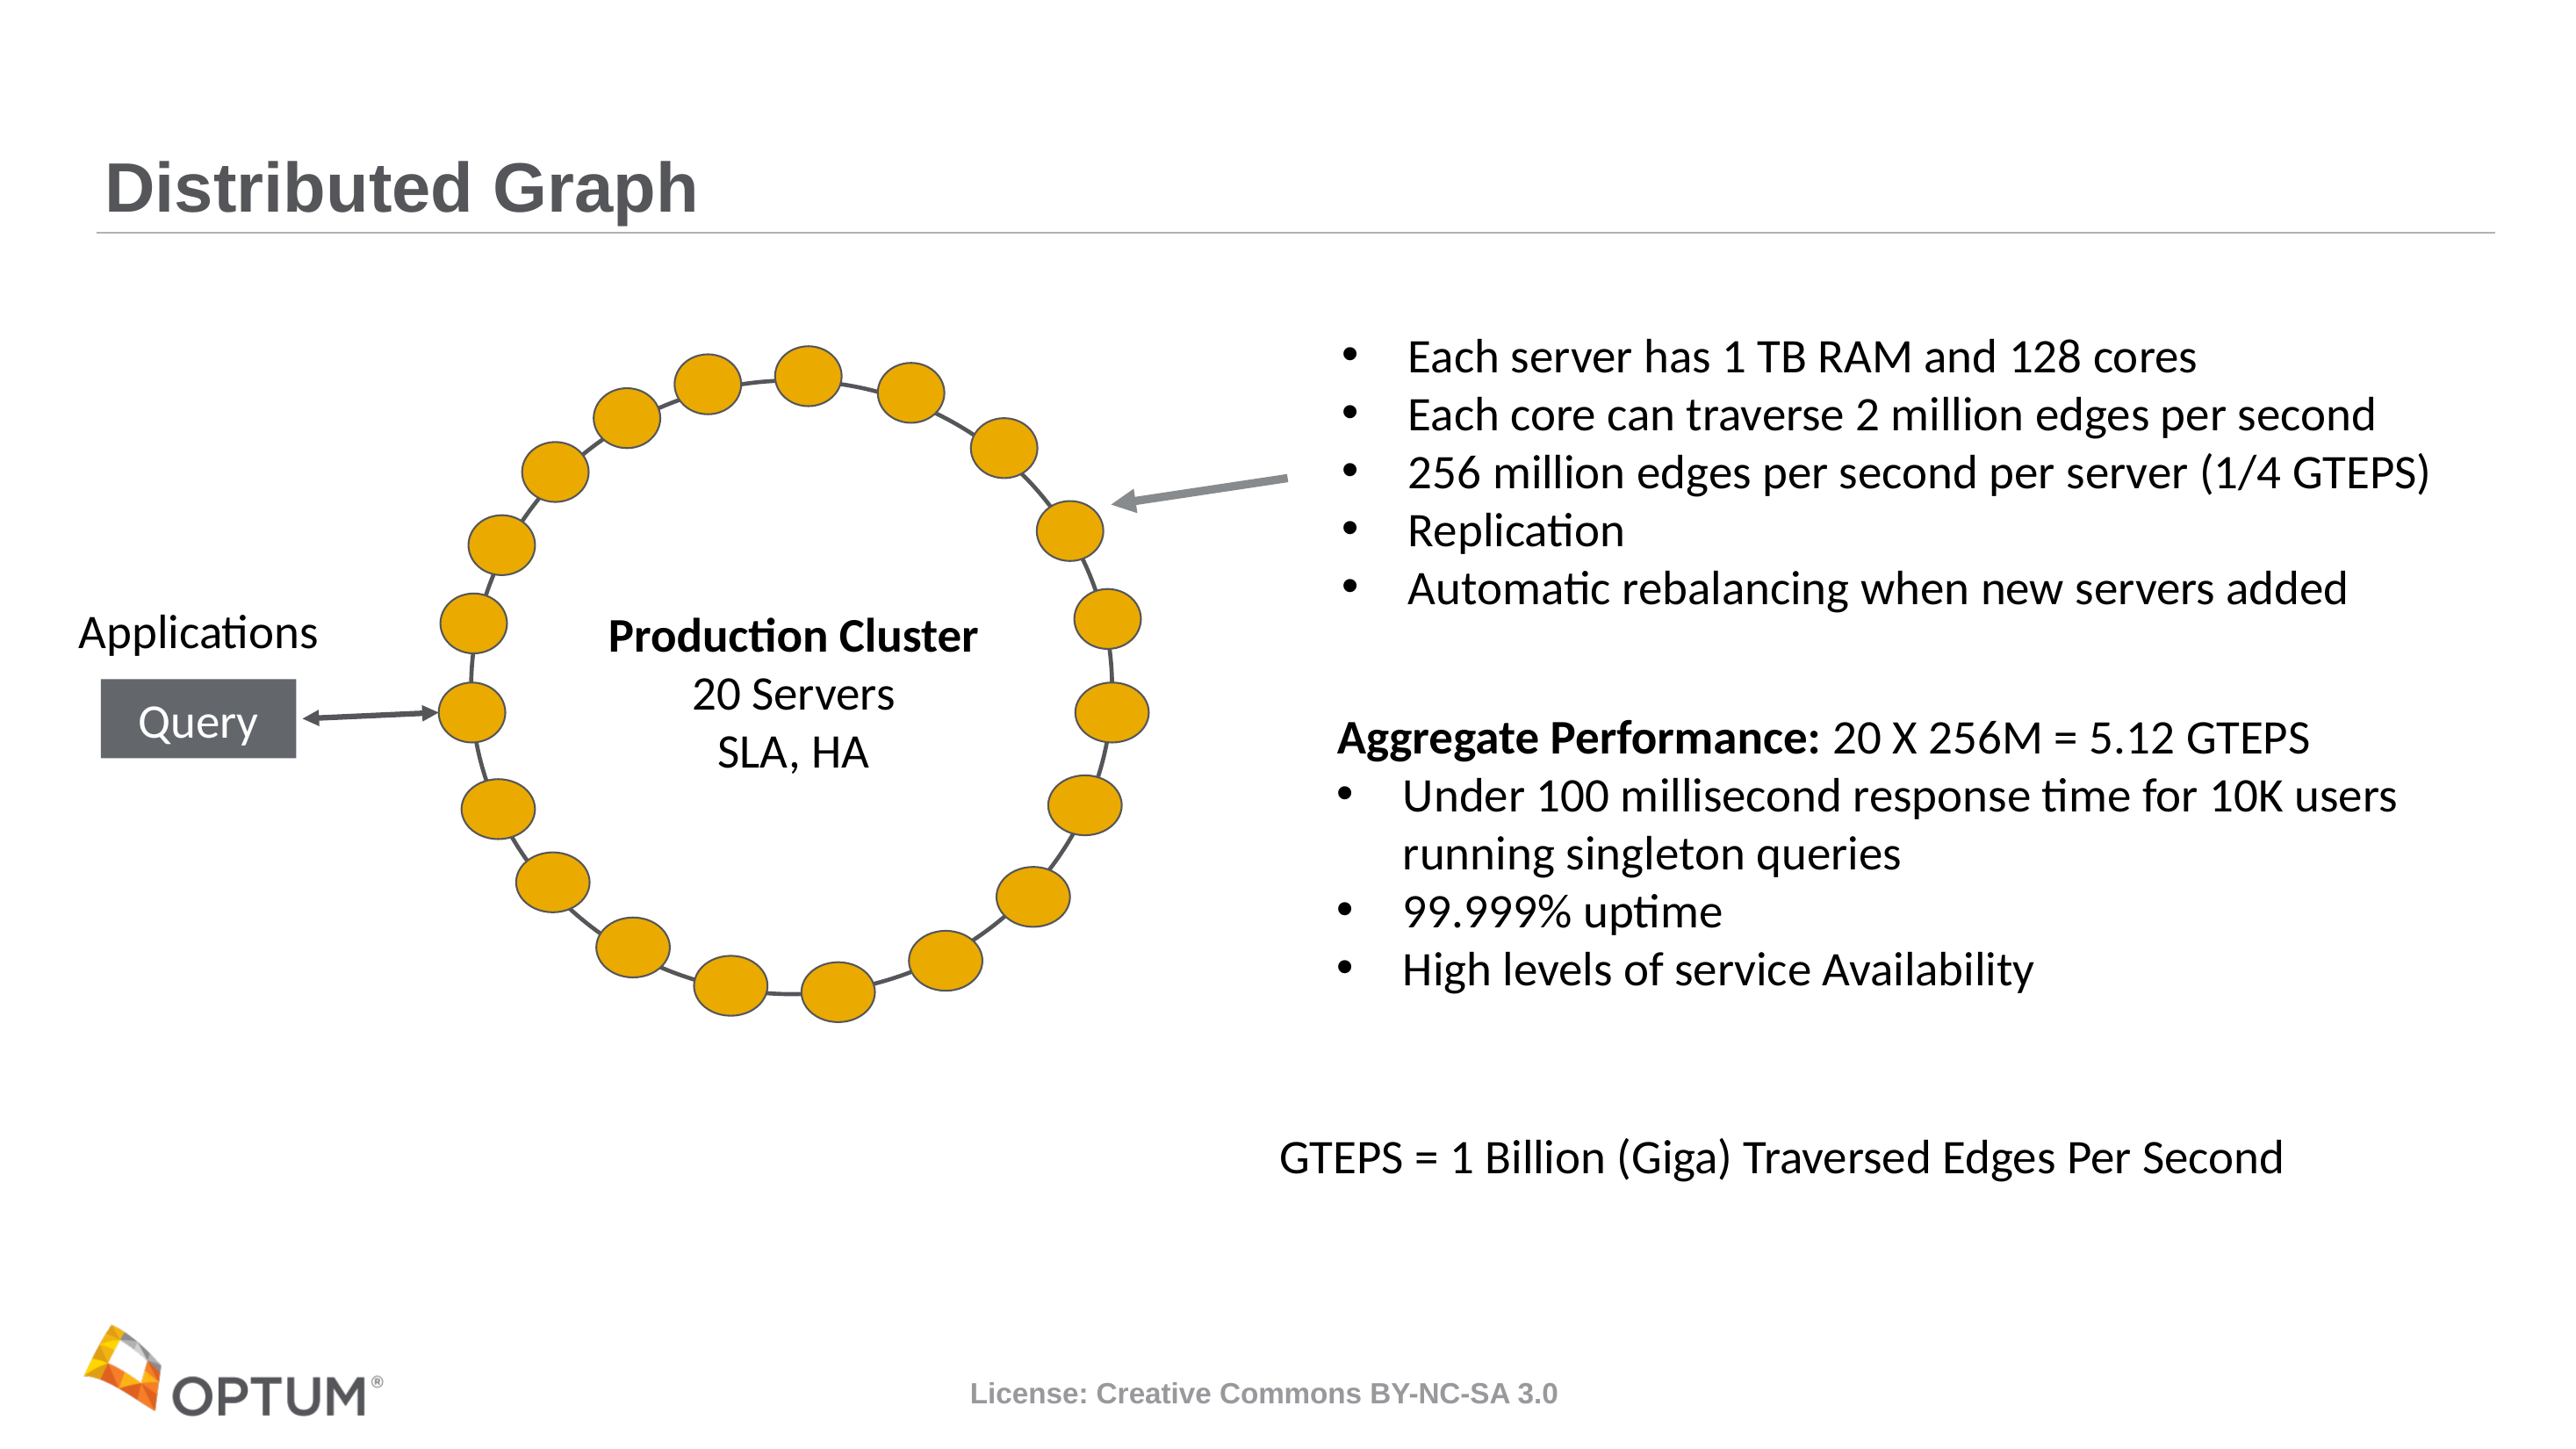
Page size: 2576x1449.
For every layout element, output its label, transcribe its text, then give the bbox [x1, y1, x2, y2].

text_box [673, 353, 743, 415]
text_box [595, 916, 671, 979]
text_box [1047, 774, 1123, 837]
text_box [1073, 588, 1142, 650]
text_box [693, 955, 769, 1017]
text_box [774, 345, 843, 407]
text_box Query [100, 678, 297, 759]
text_box [467, 514, 536, 576]
text_box [876, 362, 946, 424]
text_box [514, 851, 591, 913]
text_box Applications [66, 593, 333, 665]
text_box [969, 417, 1039, 479]
text_box [1035, 500, 1105, 562]
text_box Each server has 1 TB RAM and 128 cores Each core can traverse 2 million edges per second 256 million edges per second per server (1/4 GTEPS) Replication Automatic rebalancing when new servers added [1329, 318, 2447, 679]
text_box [302, 712, 439, 719]
text_box [908, 929, 984, 992]
text_box [521, 441, 590, 503]
text_box [1074, 681, 1150, 744]
text_box Production Cluster 20 Servers SLA, HA [594, 597, 993, 784]
text_box [995, 866, 1071, 928]
text_box [437, 681, 507, 744]
picture [83, 1323, 385, 1417]
text_box [460, 778, 536, 840]
text_box GTEPS = 1 Billion (Giga) Traversed Edges Per Second [1266, 1119, 2362, 1190]
text_box [439, 592, 508, 655]
text_box [800, 961, 876, 1023]
text_box Aggregate Performance: 20 X 256M = 5.12 GTEPS Under 100 millisecond response time for 10K users running singleton queries 99.999% uptime High levels of service Availability [1324, 699, 2452, 1002]
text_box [1111, 478, 1288, 505]
text_box [593, 386, 662, 450]
text_box [470, 379, 1113, 996]
title Distributed Graph [104, 0, 2495, 227]
